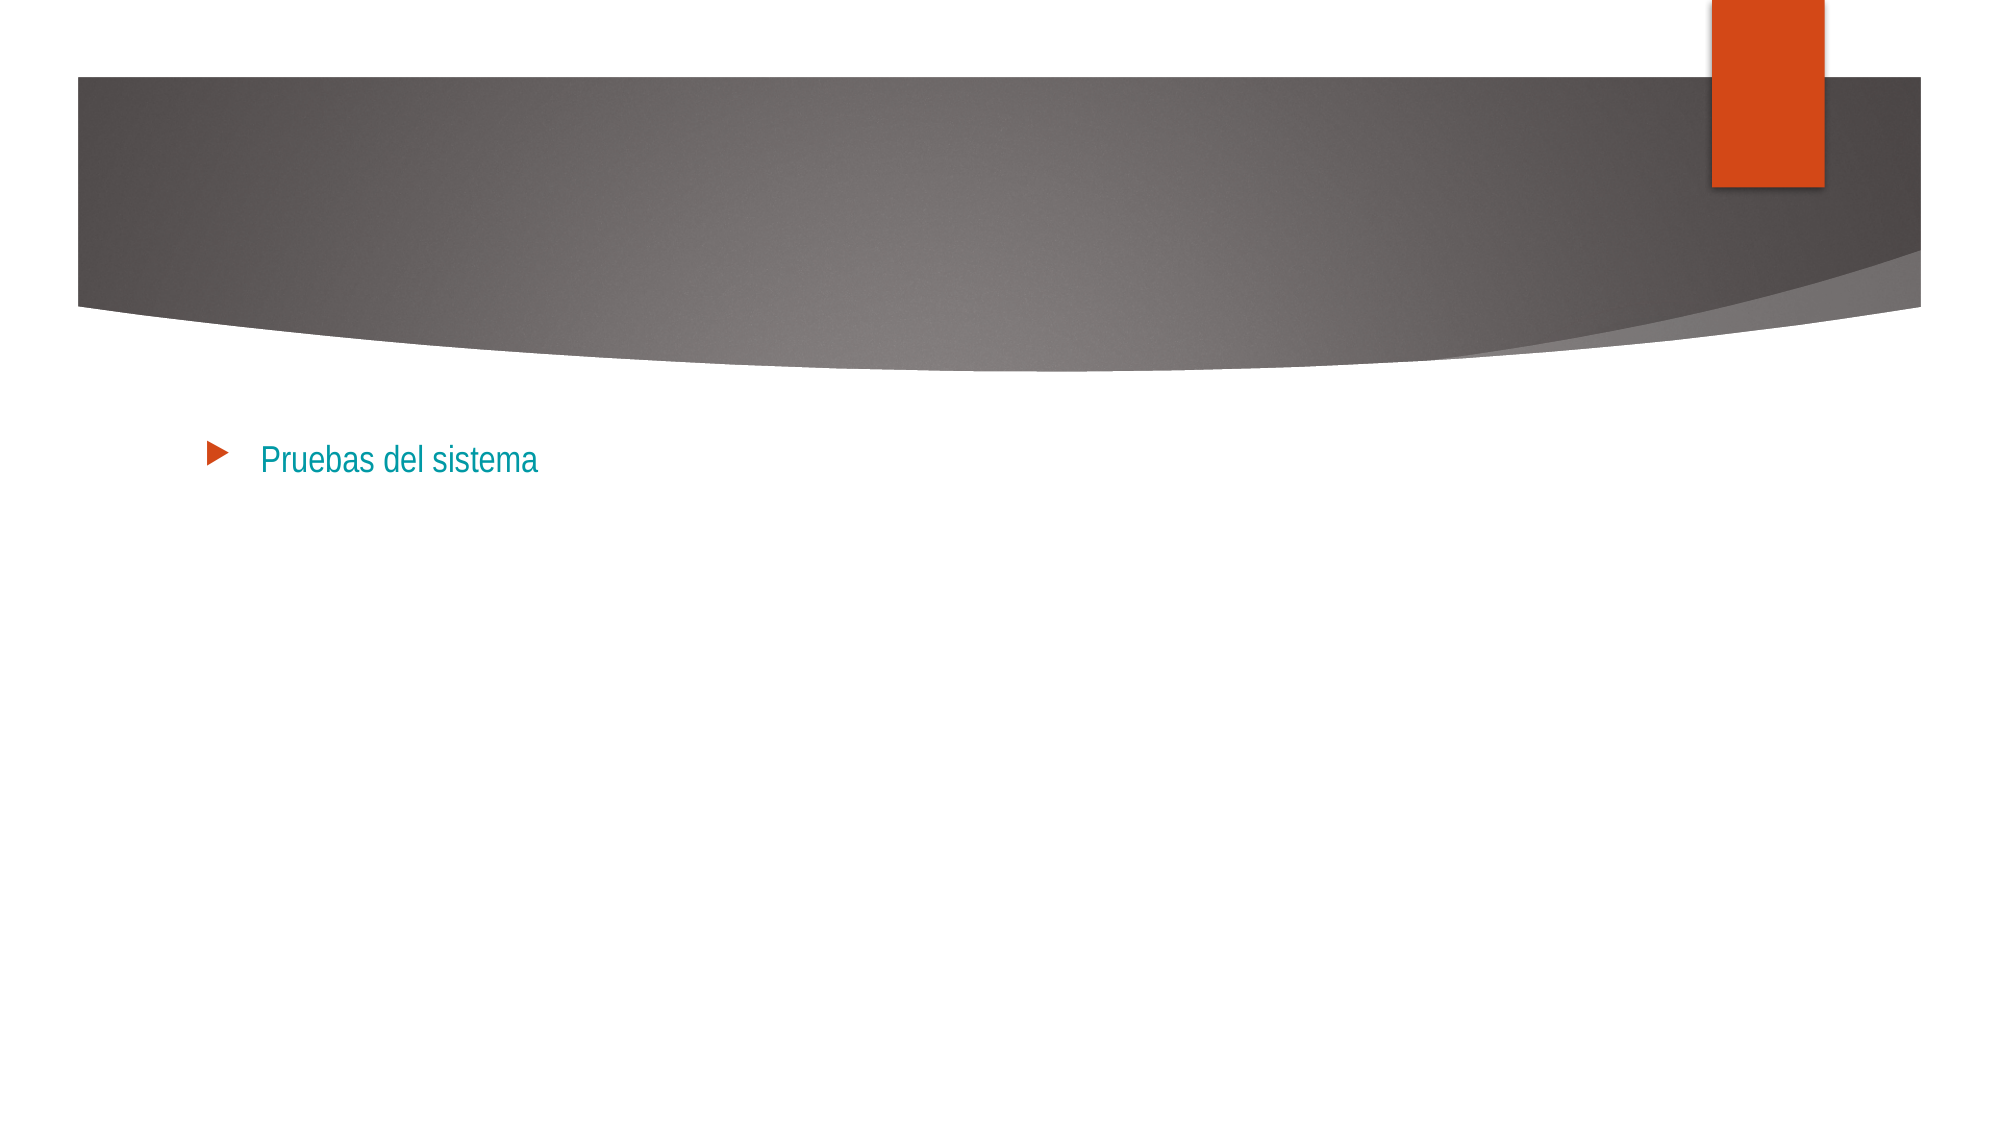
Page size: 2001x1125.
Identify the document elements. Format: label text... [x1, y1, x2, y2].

list Pruebas del sistema [189, 427, 1638, 988]
